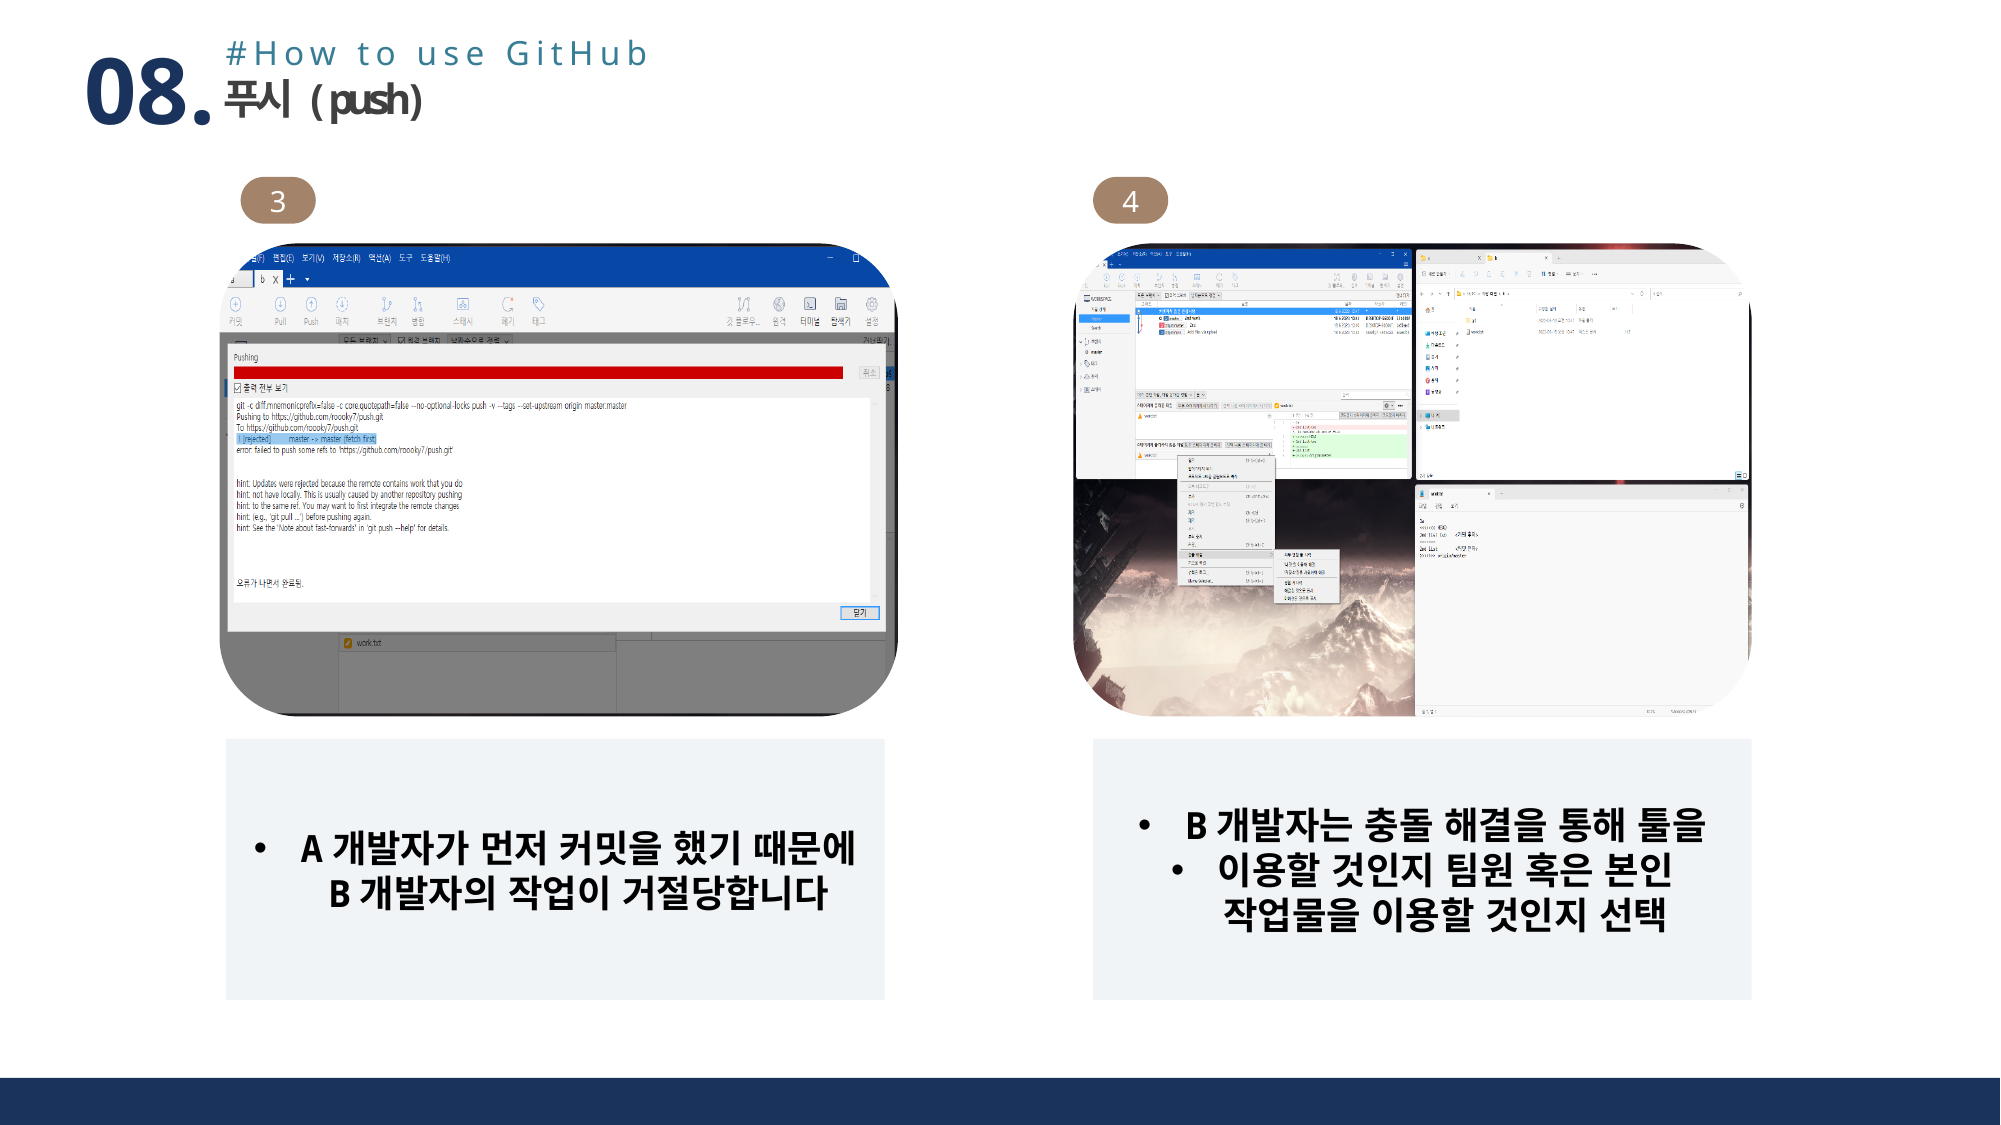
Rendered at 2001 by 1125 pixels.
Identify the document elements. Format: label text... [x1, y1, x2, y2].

text_box [1073, 243, 1752, 717]
text_box 08. [76, 25, 223, 150]
text_box B개발자는 충돌 해결을 통해 툴을 이용할 것인지 팀원 혹은 본인 작업물을 이용할 것인지 선택 [1093, 738, 1752, 1001]
text_box A개발자가 먼저 커밋을 했기 때문에 B개발자의 작업이 거절당합니다 [226, 738, 885, 1001]
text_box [1092, 174, 1169, 226]
text_box #How to use GitHub [218, 24, 671, 80]
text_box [240, 174, 316, 226]
text_box 푸시(push) [223, 80, 641, 131]
text_box [219, 243, 898, 717]
text_box [0, 1077, 2000, 1125]
